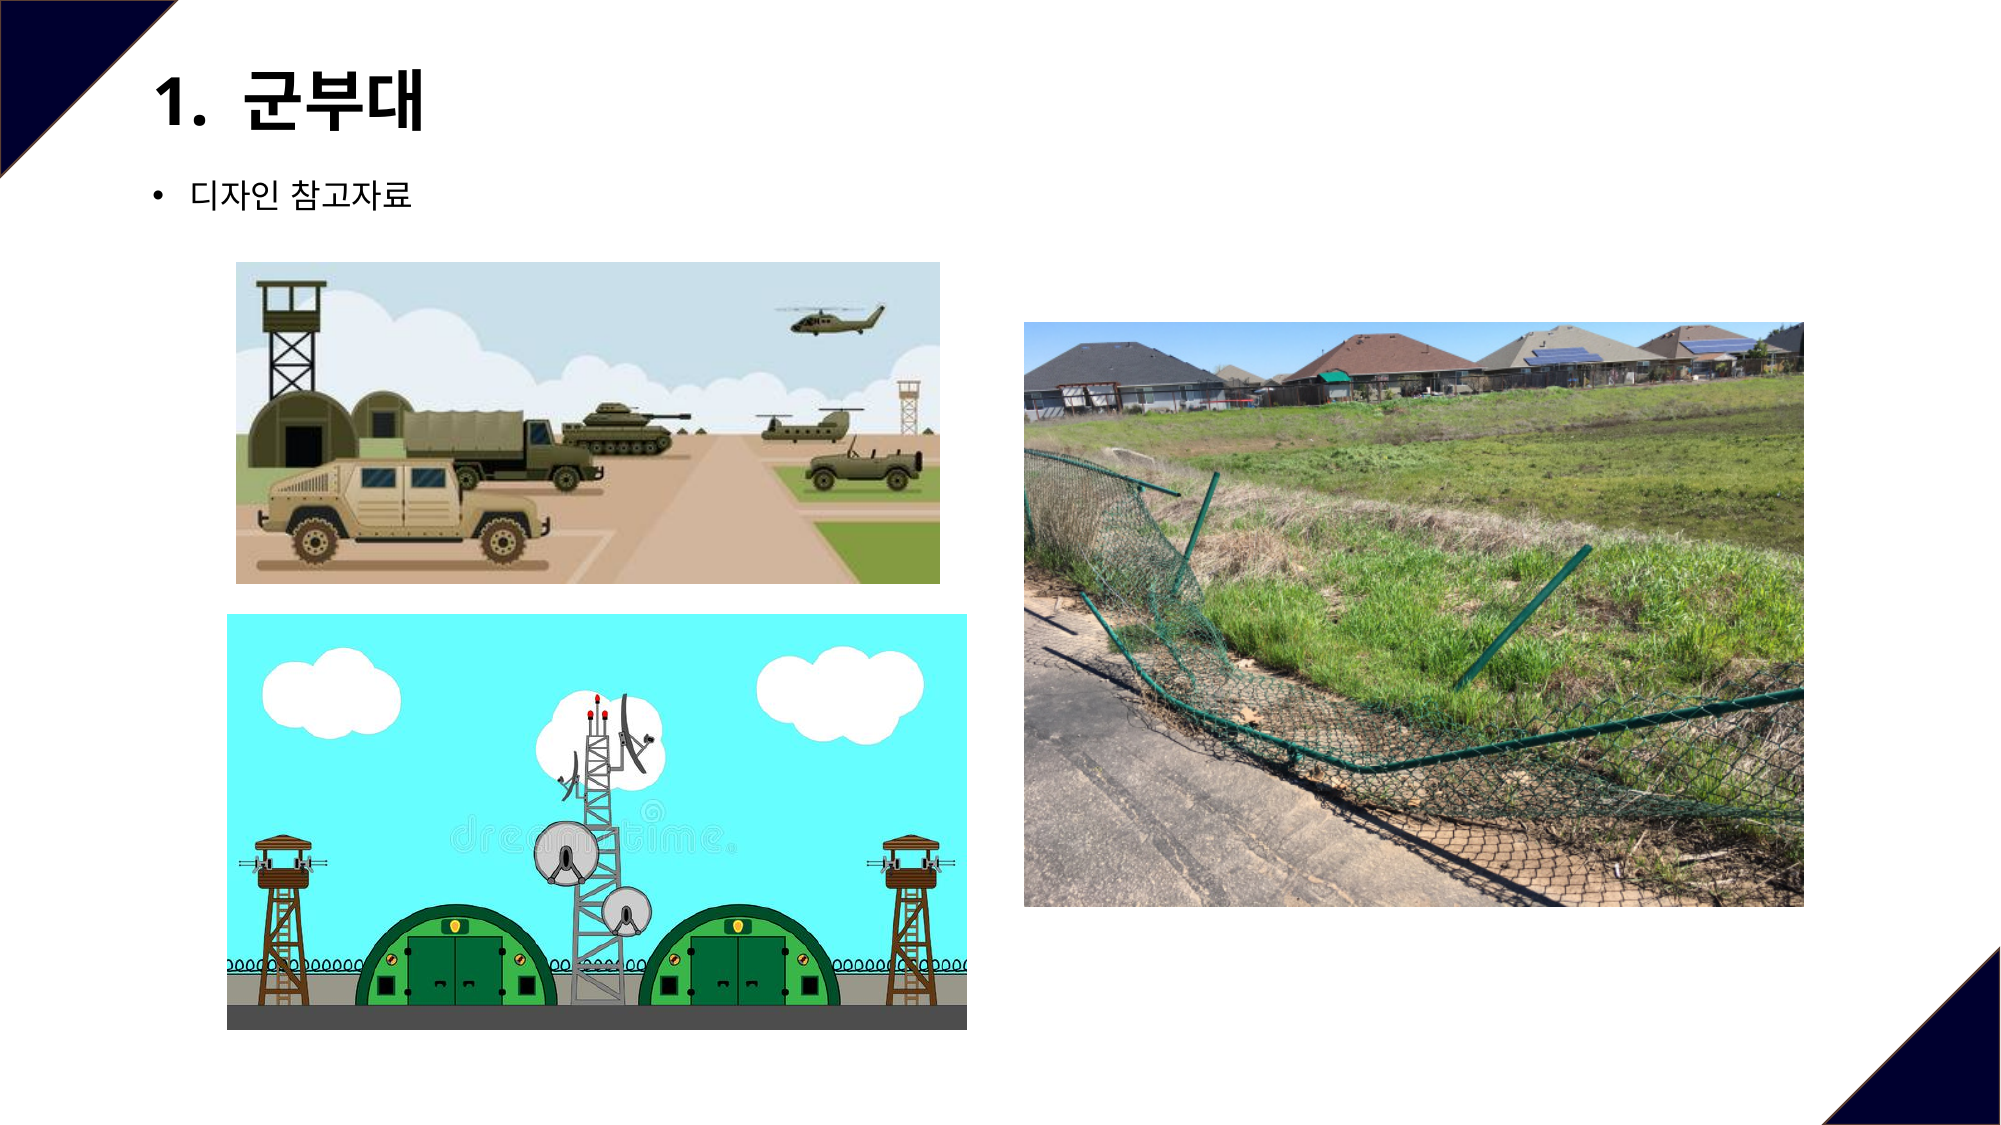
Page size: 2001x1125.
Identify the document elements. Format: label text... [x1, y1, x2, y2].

picture [227, 614, 967, 1030]
title 1. 군부대 [137, 59, 1863, 147]
list 디자인 참고자료 [137, 147, 1863, 1014]
picture [236, 262, 940, 584]
picture [1024, 322, 1804, 907]
